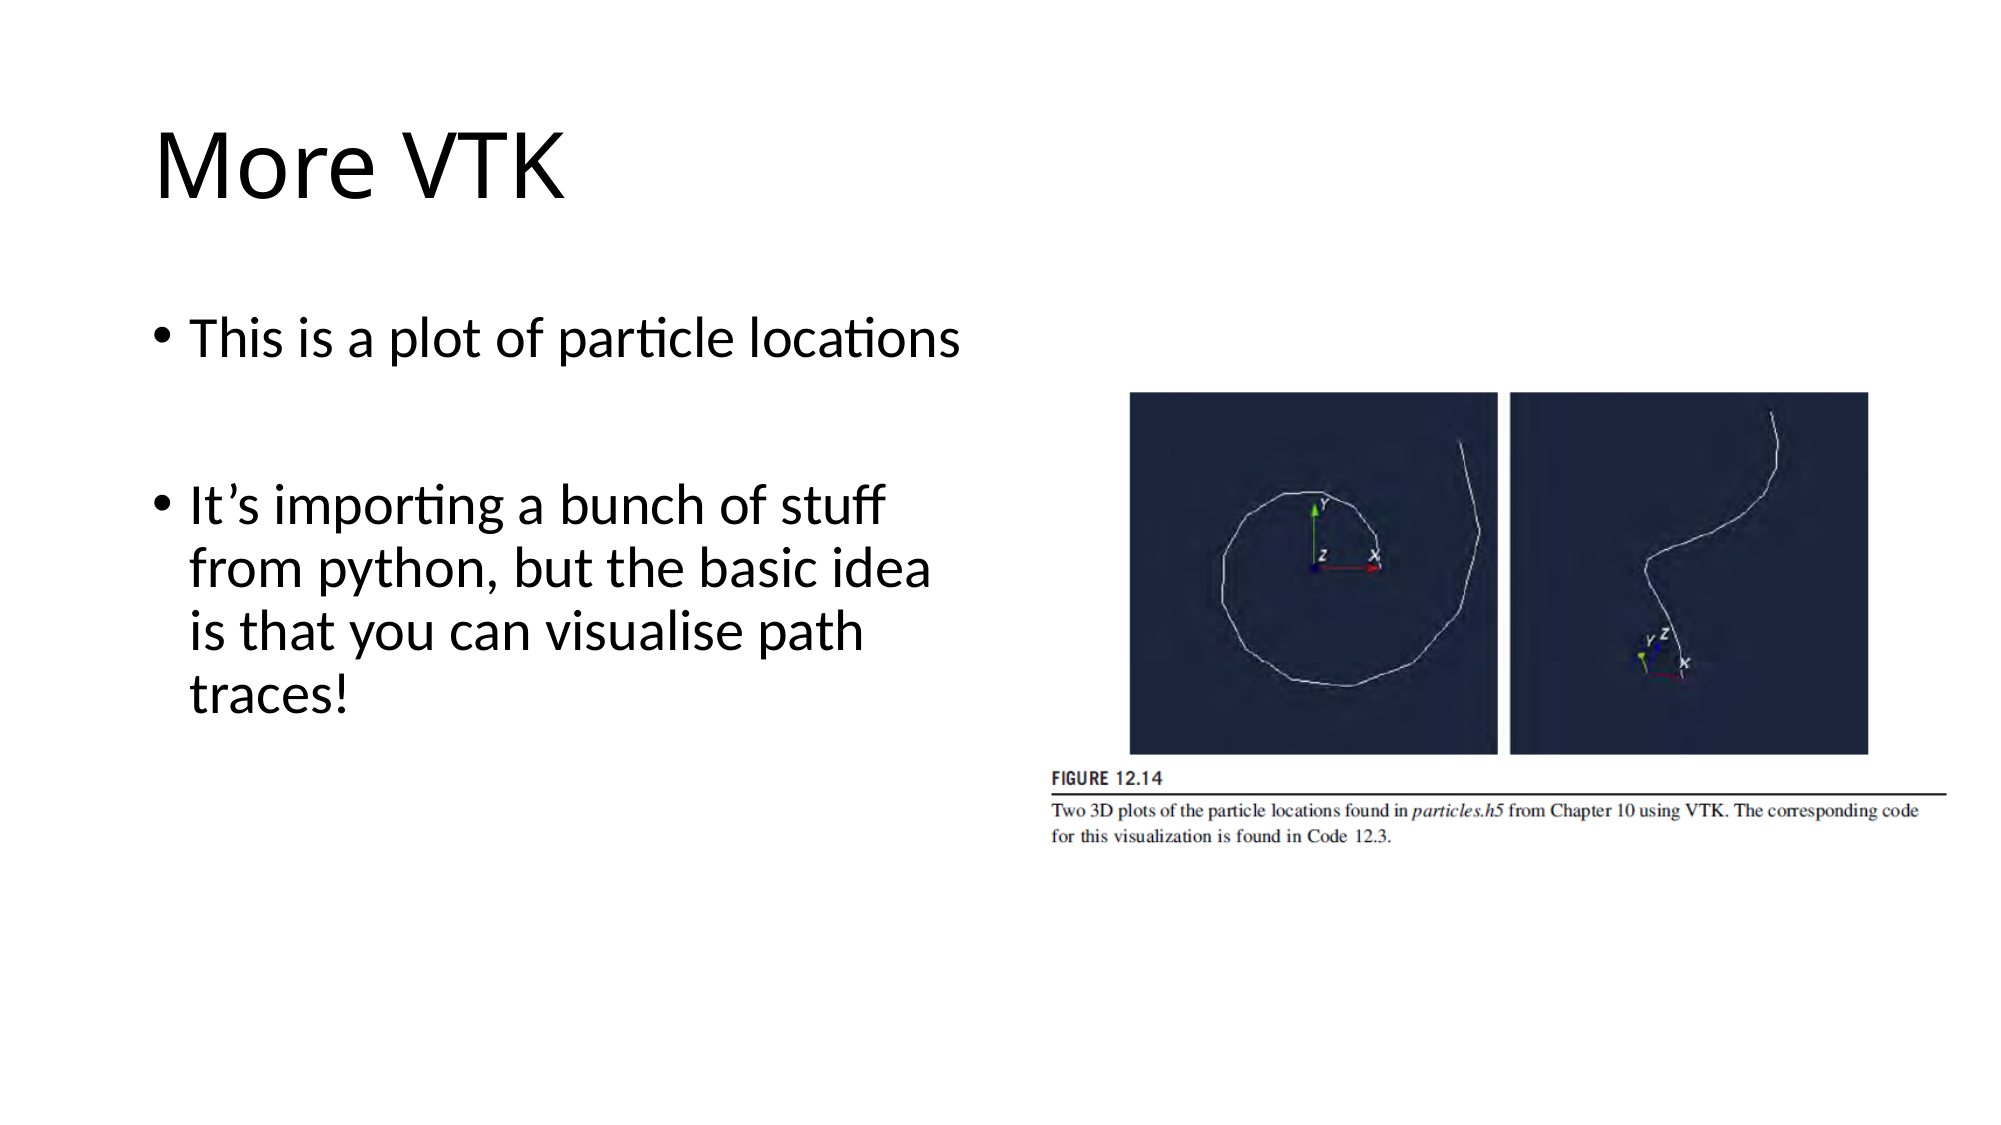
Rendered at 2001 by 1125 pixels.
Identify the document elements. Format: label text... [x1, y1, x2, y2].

title More VTK [137, 59, 1863, 278]
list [999, 355, 1977, 861]
list This is a plot of particle locations It’s importing a bunch of stuff from python, but the basic idea is that you can visualise path traces! [137, 299, 988, 1014]
